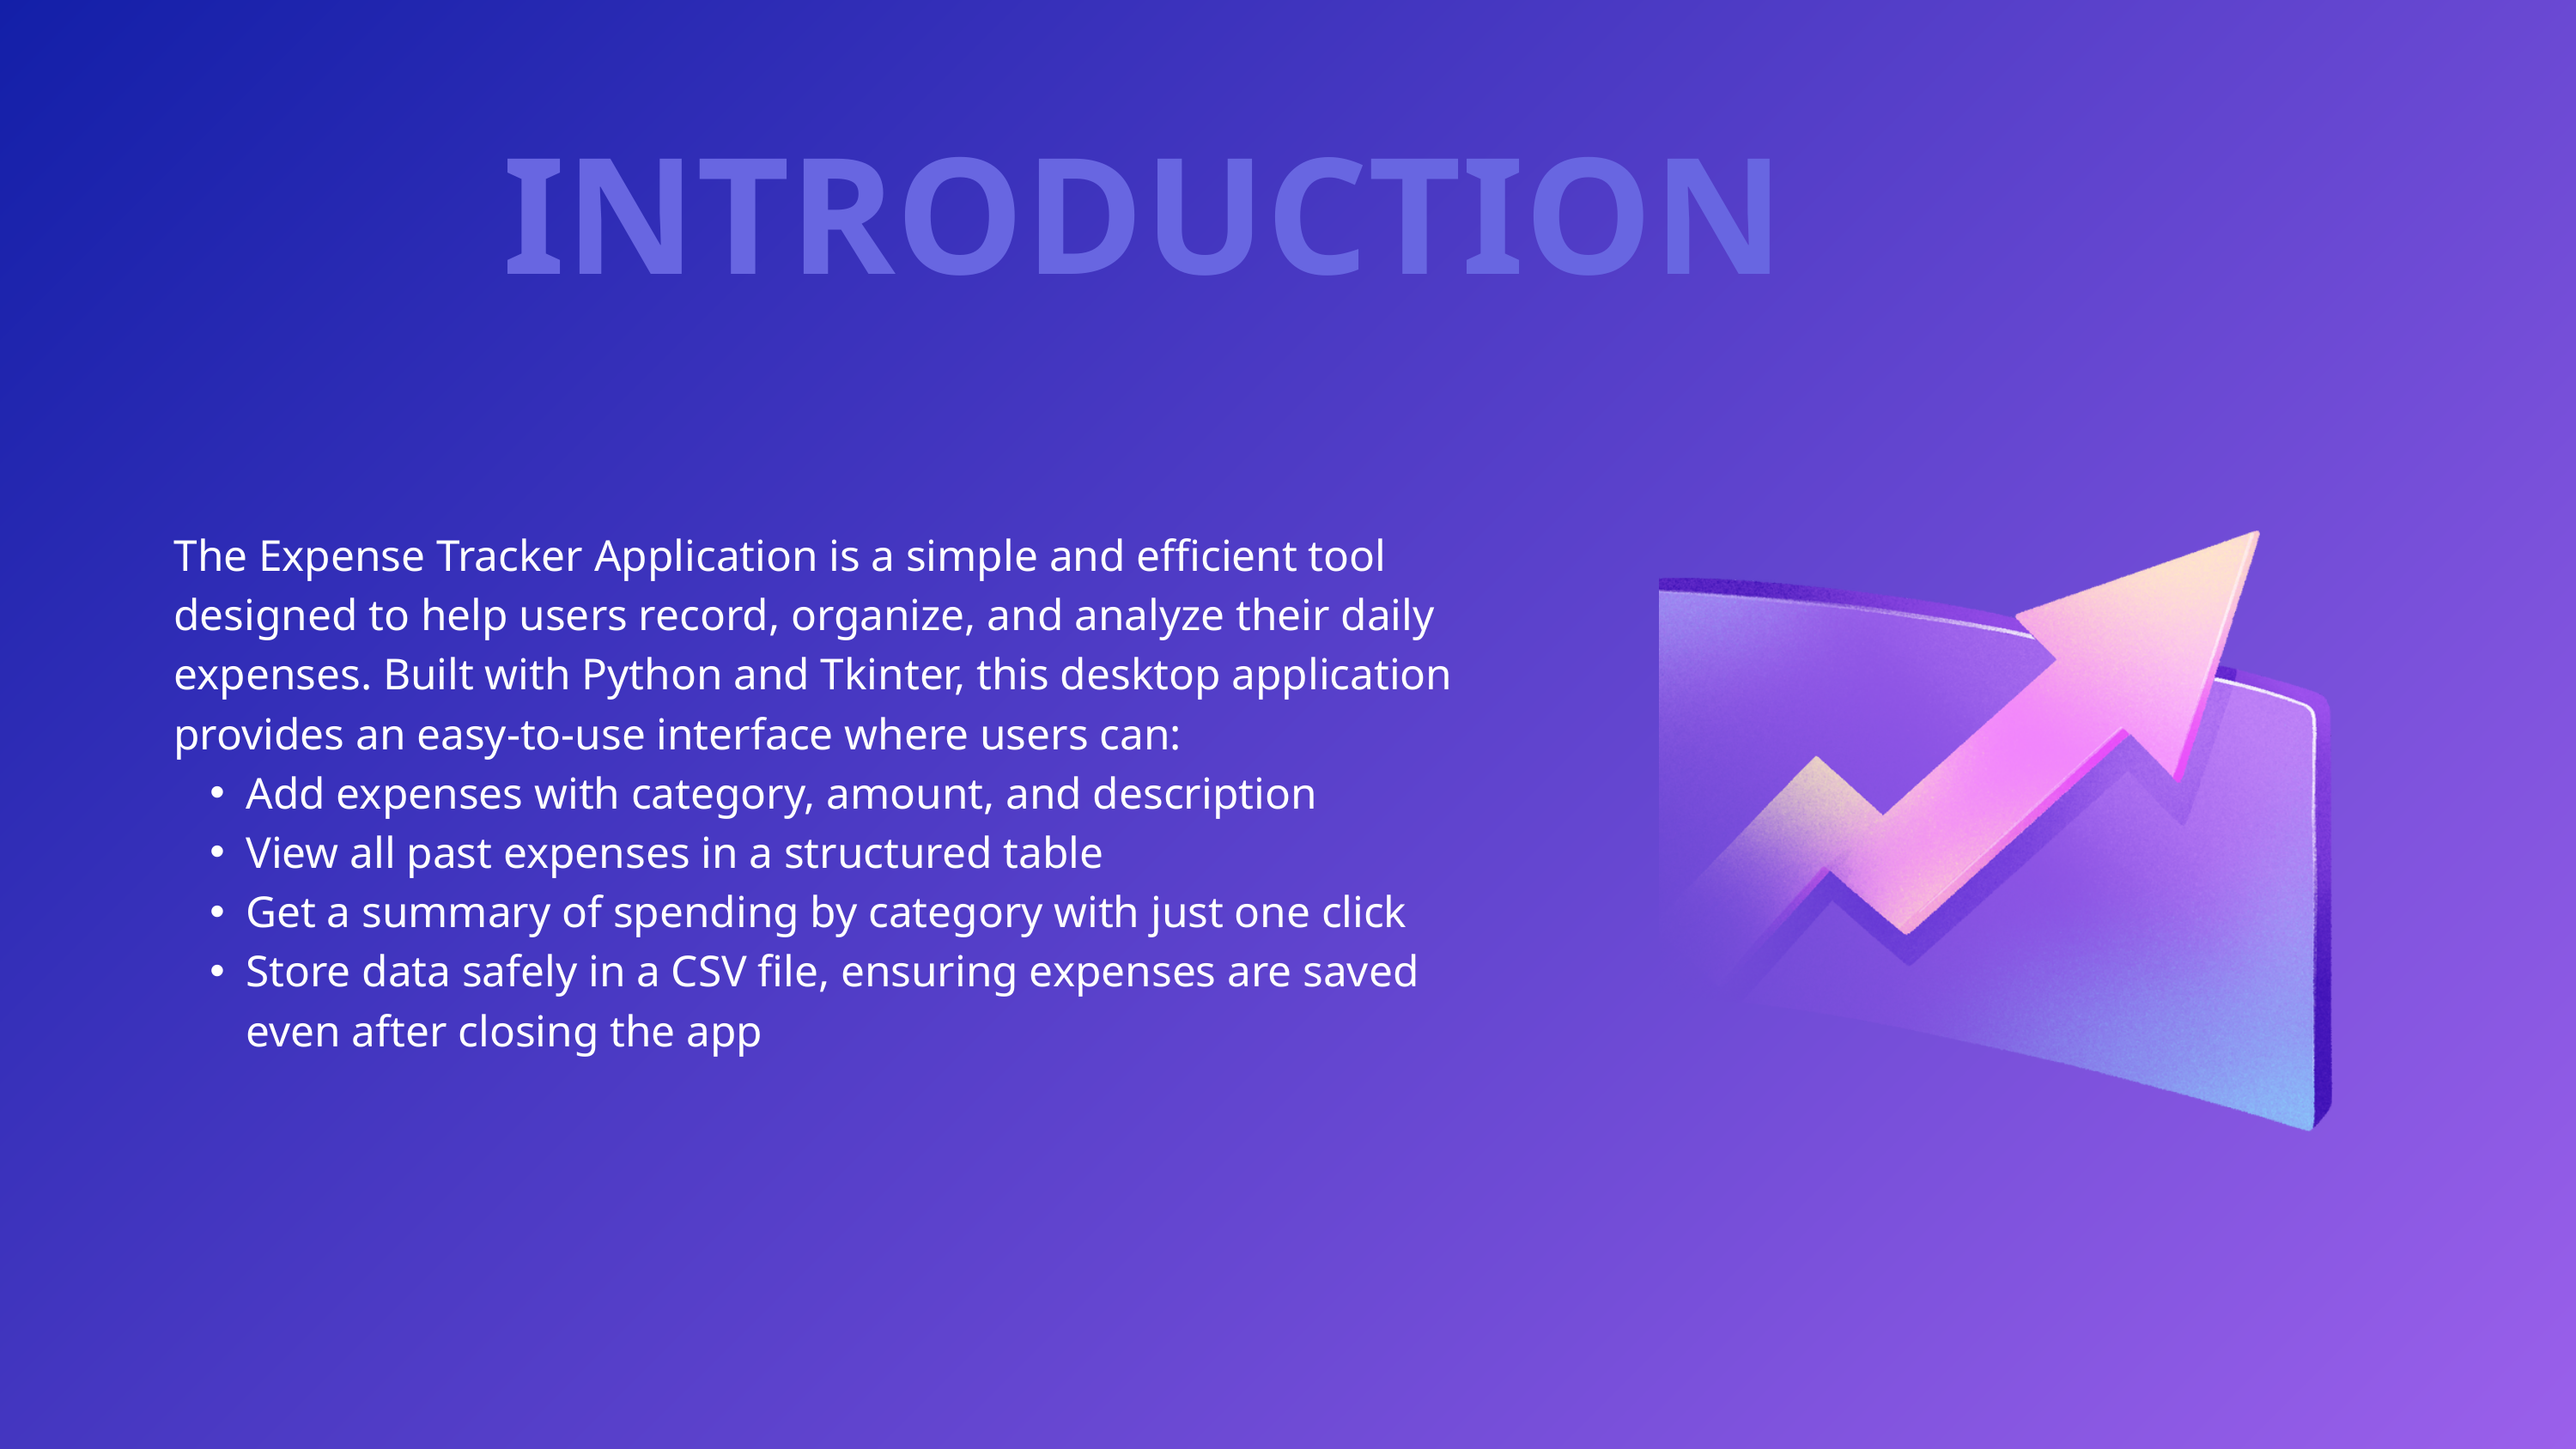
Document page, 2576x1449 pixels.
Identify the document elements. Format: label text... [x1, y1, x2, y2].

text_box [1658, 530, 2354, 1143]
text_box The Expense Tracker Application is a simple and efficient tool designed to help users record, organize, and analyze their daily expenses. Built with Python and Tkinter, this desktop application provides an easy-to-use interface where users can: Add expenses with category, amount, and description View all past expenses in a structured table Get a summary of spending by category with just one click Store data safely in a CSV file, ensuring expenses are saved even after closing the app [173, 520, 1509, 1164]
text_box INTRODUCTION [173, 190, 2114, 307]
